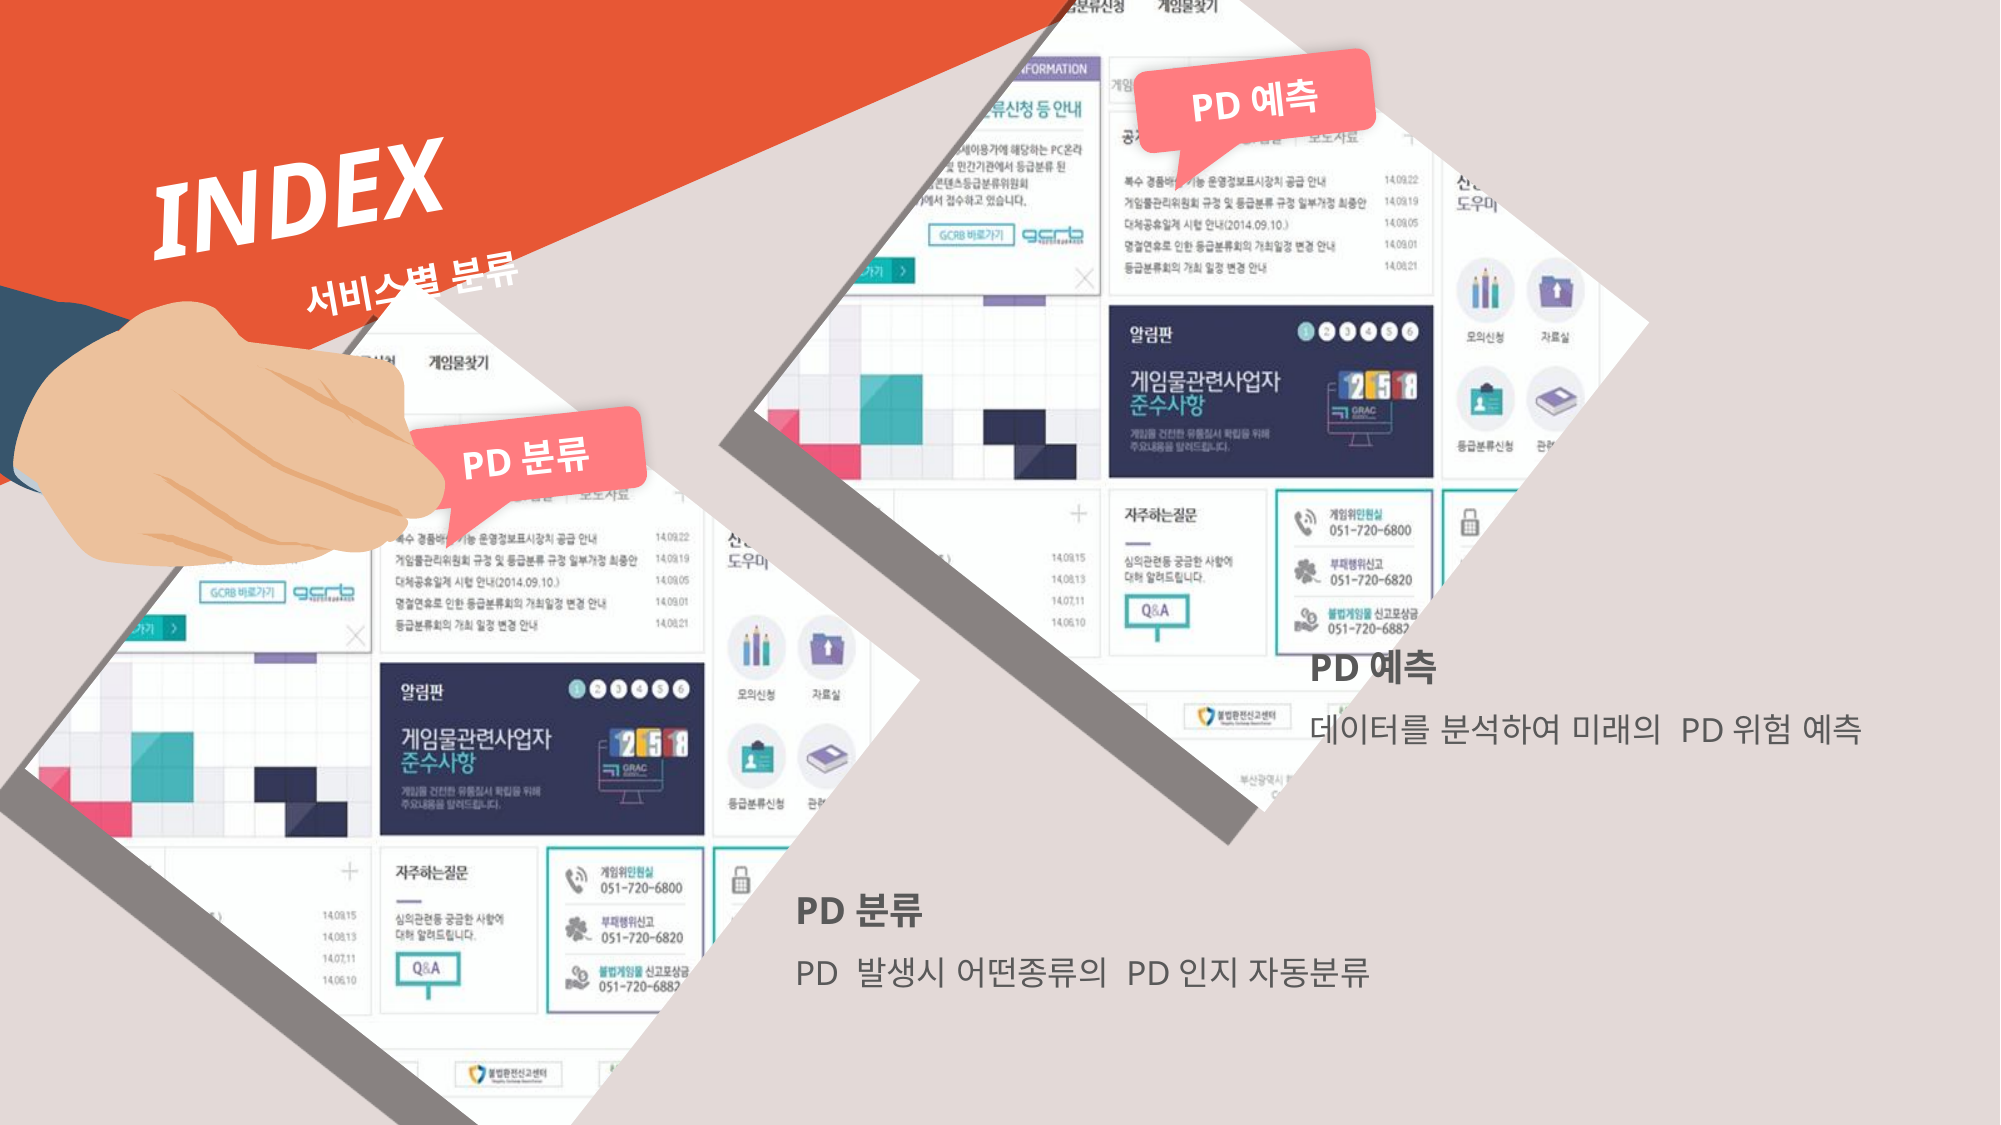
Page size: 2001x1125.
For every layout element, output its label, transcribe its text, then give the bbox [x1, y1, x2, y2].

text_box [752, 0, 1651, 814]
text_box [446, 306, 571, 417]
text_box [23, 468, 922, 1125]
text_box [0, 285, 446, 567]
text_box PD분류 PD 발생시 어떤종류의 PD인지 자동분류 [780, 857, 1428, 1000]
text_box PD예측 [1132, 47, 1378, 194]
text_box PD예측 데이터를 분석하여 미래의 PD위험 예측 [1294, 614, 1942, 757]
text_box [403, 277, 419, 285]
text_box PD분류 [446, 405, 648, 550]
text_box [0, 0, 1066, 292]
text_box INDEX 서비스별 분류 [157, 13, 963, 264]
